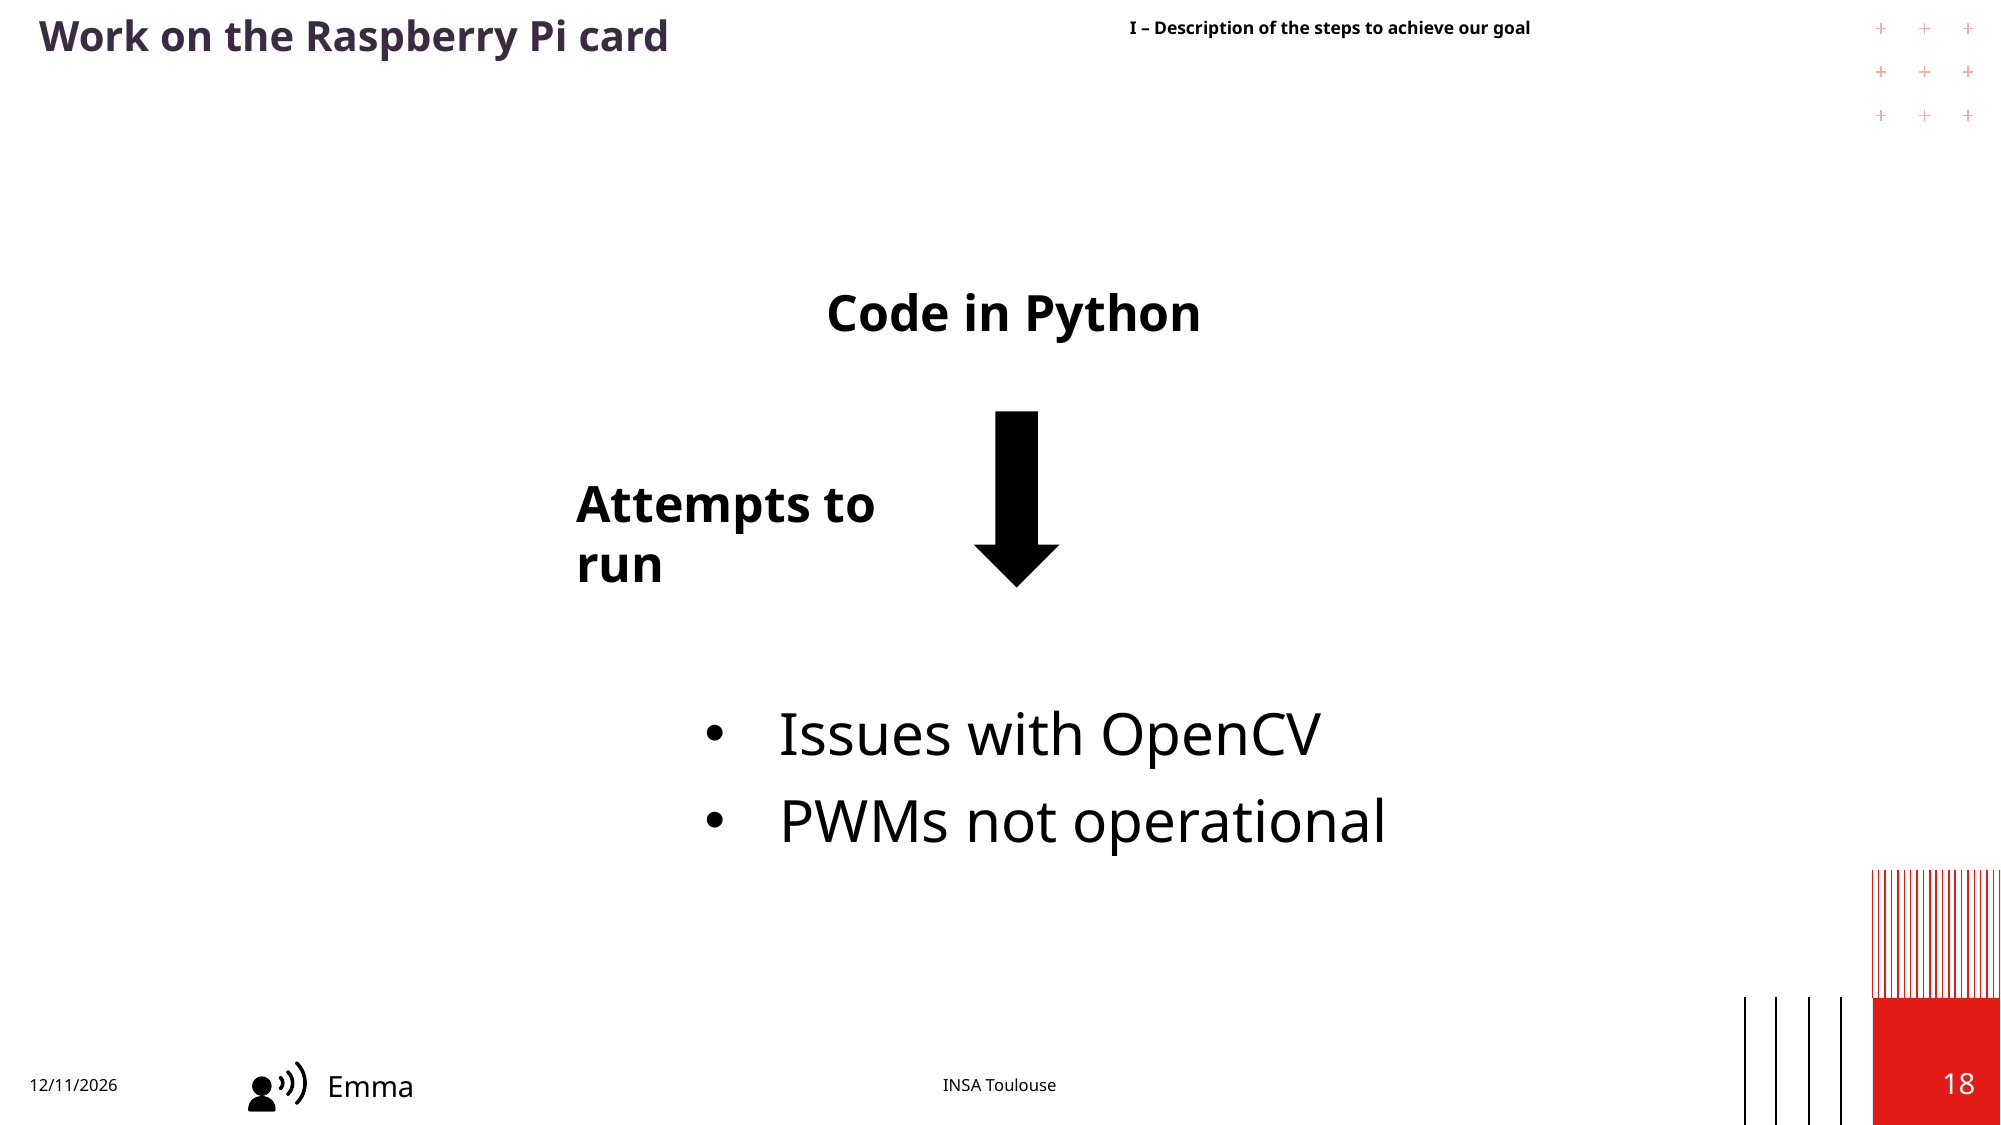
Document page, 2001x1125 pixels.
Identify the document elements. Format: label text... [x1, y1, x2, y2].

text_box [993, 411, 1060, 588]
title I – Description of the steps to achieve our goal [1129, 19, 1994, 60]
text_box Code in Python [811, 274, 1243, 349]
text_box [248, 1057, 674, 1123]
text_box Issues with OpenCV PWMs not operational [689, 690, 1545, 862]
text_box Work on the Raspberry Pi card [39, 15, 1058, 73]
slide_number 18 [1531, 1065, 1982, 1106]
text_box Attempts to run [561, 464, 993, 600]
footer INSA Toulouse [674, 1064, 1338, 1105]
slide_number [23, 1066, 248, 1107]
